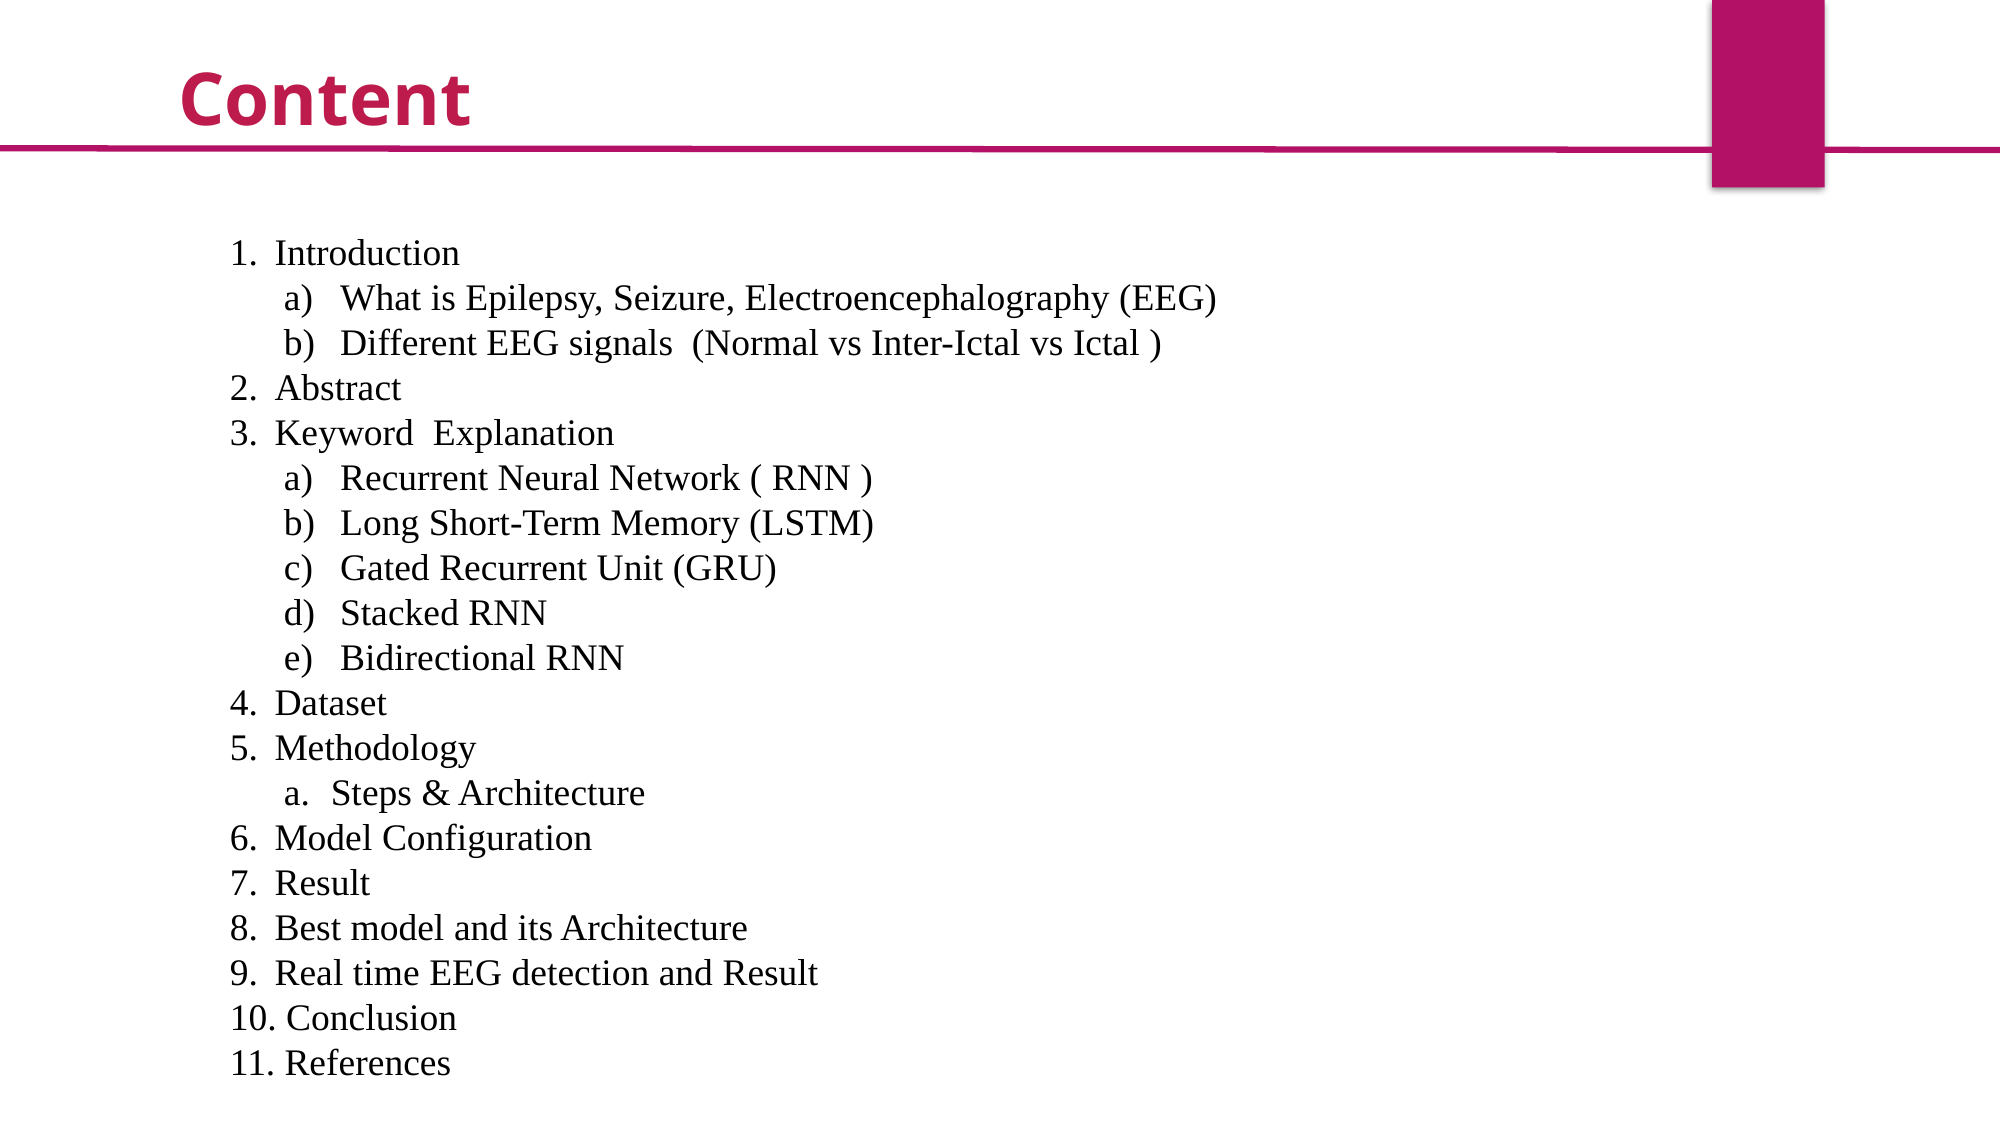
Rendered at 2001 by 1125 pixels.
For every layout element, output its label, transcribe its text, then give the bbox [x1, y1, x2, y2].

text_box Content [163, 44, 502, 145]
text_box Introduction What is Epilepsy, Seizure, Electroencephalography (EEG) Different EEG signals (Normal vs Inter-Ictal vs Ictal ) Abstract Keyword Explanation Recurrent Neural Network ( RNN ) Long Short-Term Memory (LSTM) Gated Recurrent Unit (GRU) Stacked RNN Bidirectional RNN Dataset Methodology Steps & Architecture Model Configuration Result Best model and its Architecture Real time EEG detection and Result Conclusion References [193, 220, 1835, 1081]
